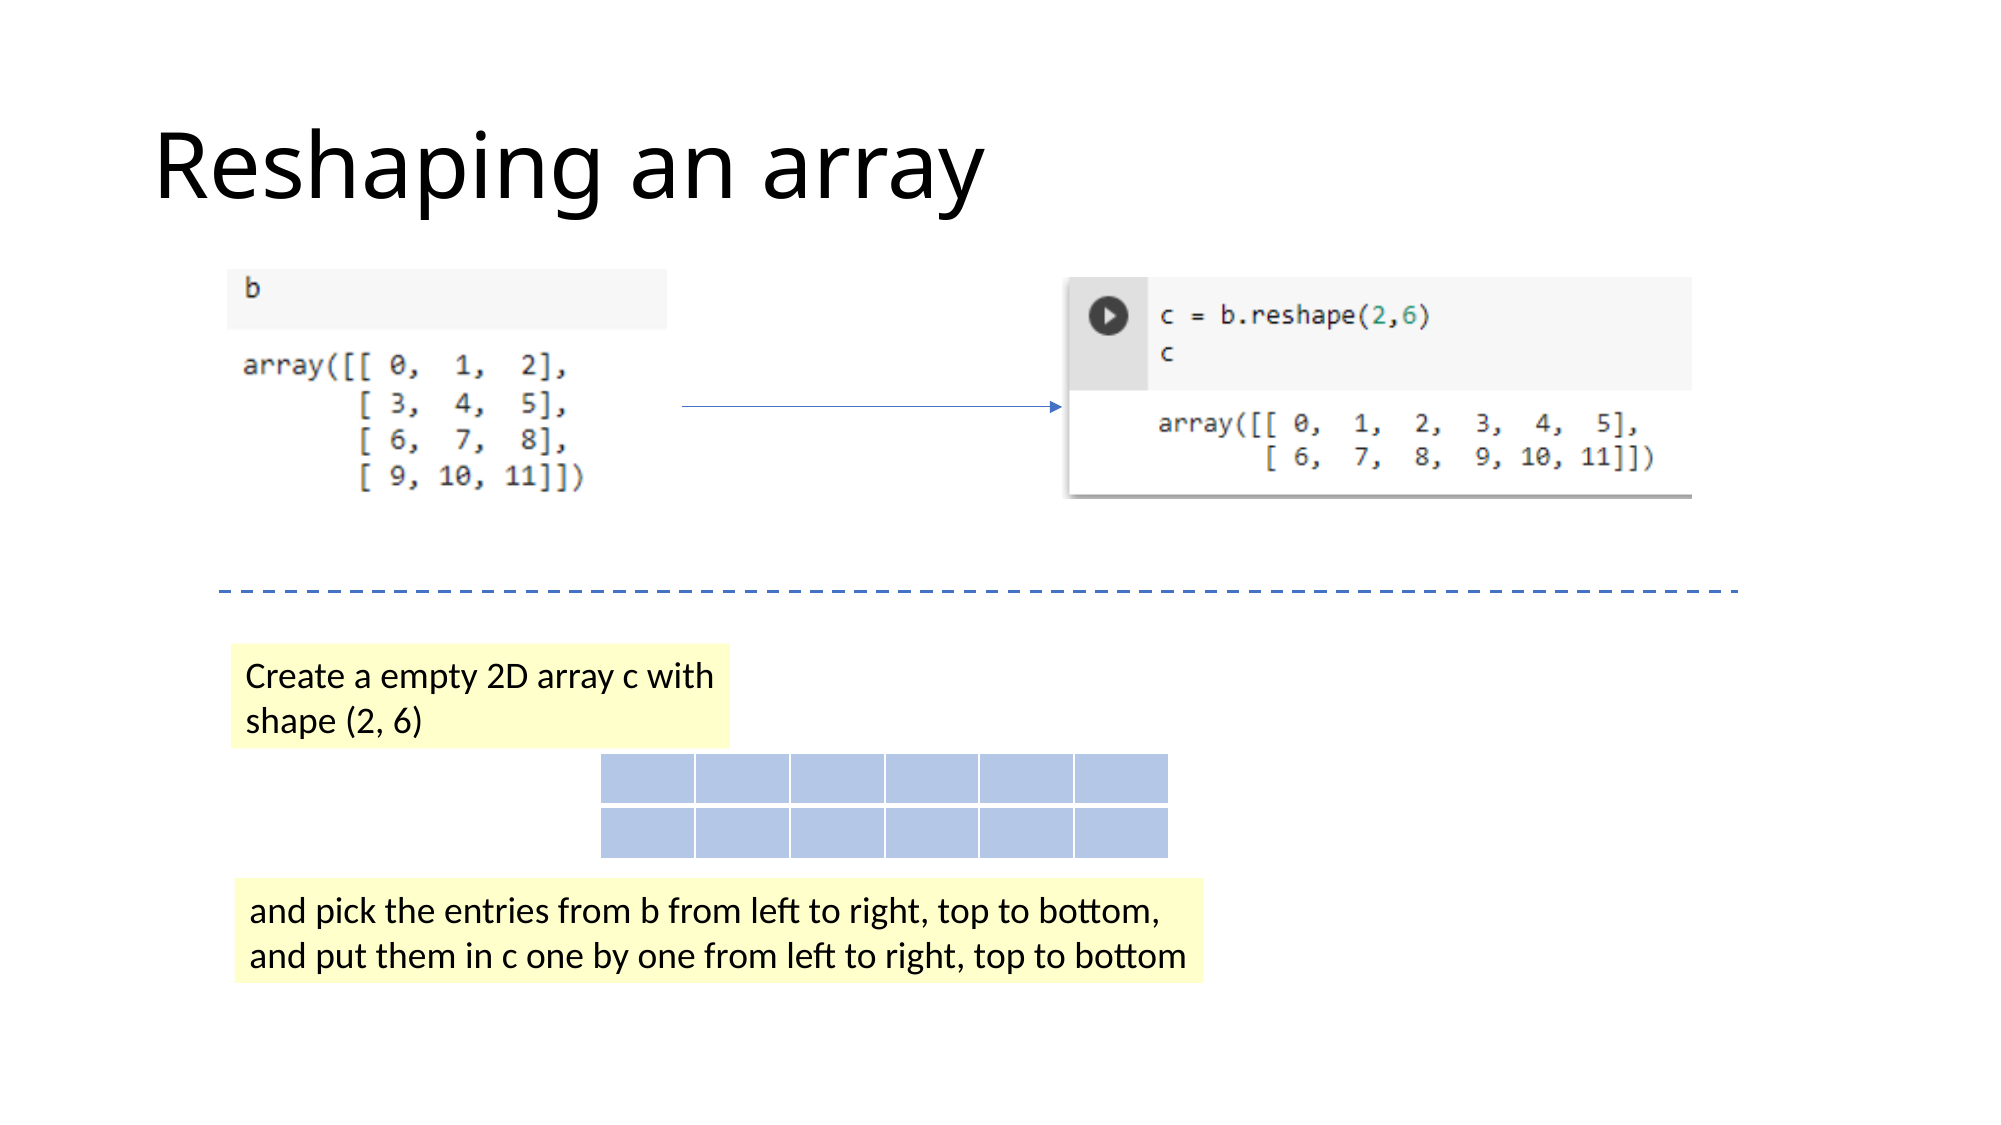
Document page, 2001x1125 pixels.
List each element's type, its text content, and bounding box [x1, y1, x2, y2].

table_header [696, 754, 789, 803]
table_cell [886, 808, 978, 858]
table_cell [791, 808, 884, 858]
table_header [791, 754, 884, 803]
table_header [1075, 754, 1168, 803]
table_header [980, 754, 1073, 803]
table_cell [1075, 808, 1168, 858]
picture [227, 269, 667, 506]
text_box Create a empty 2D array c with shape (2, 6) [230, 643, 730, 749]
table_header [886, 754, 978, 803]
table_header [601, 754, 694, 803]
table_cell [601, 808, 694, 858]
picture [1062, 277, 1692, 499]
text_box and pick the entries from b from left to right, top to bottom, and put them in c one by one from left to right, top to bottom [234, 878, 1204, 983]
table_cell [696, 808, 789, 858]
table_cell [980, 808, 1073, 858]
title Reshaping an array [137, 59, 1863, 278]
